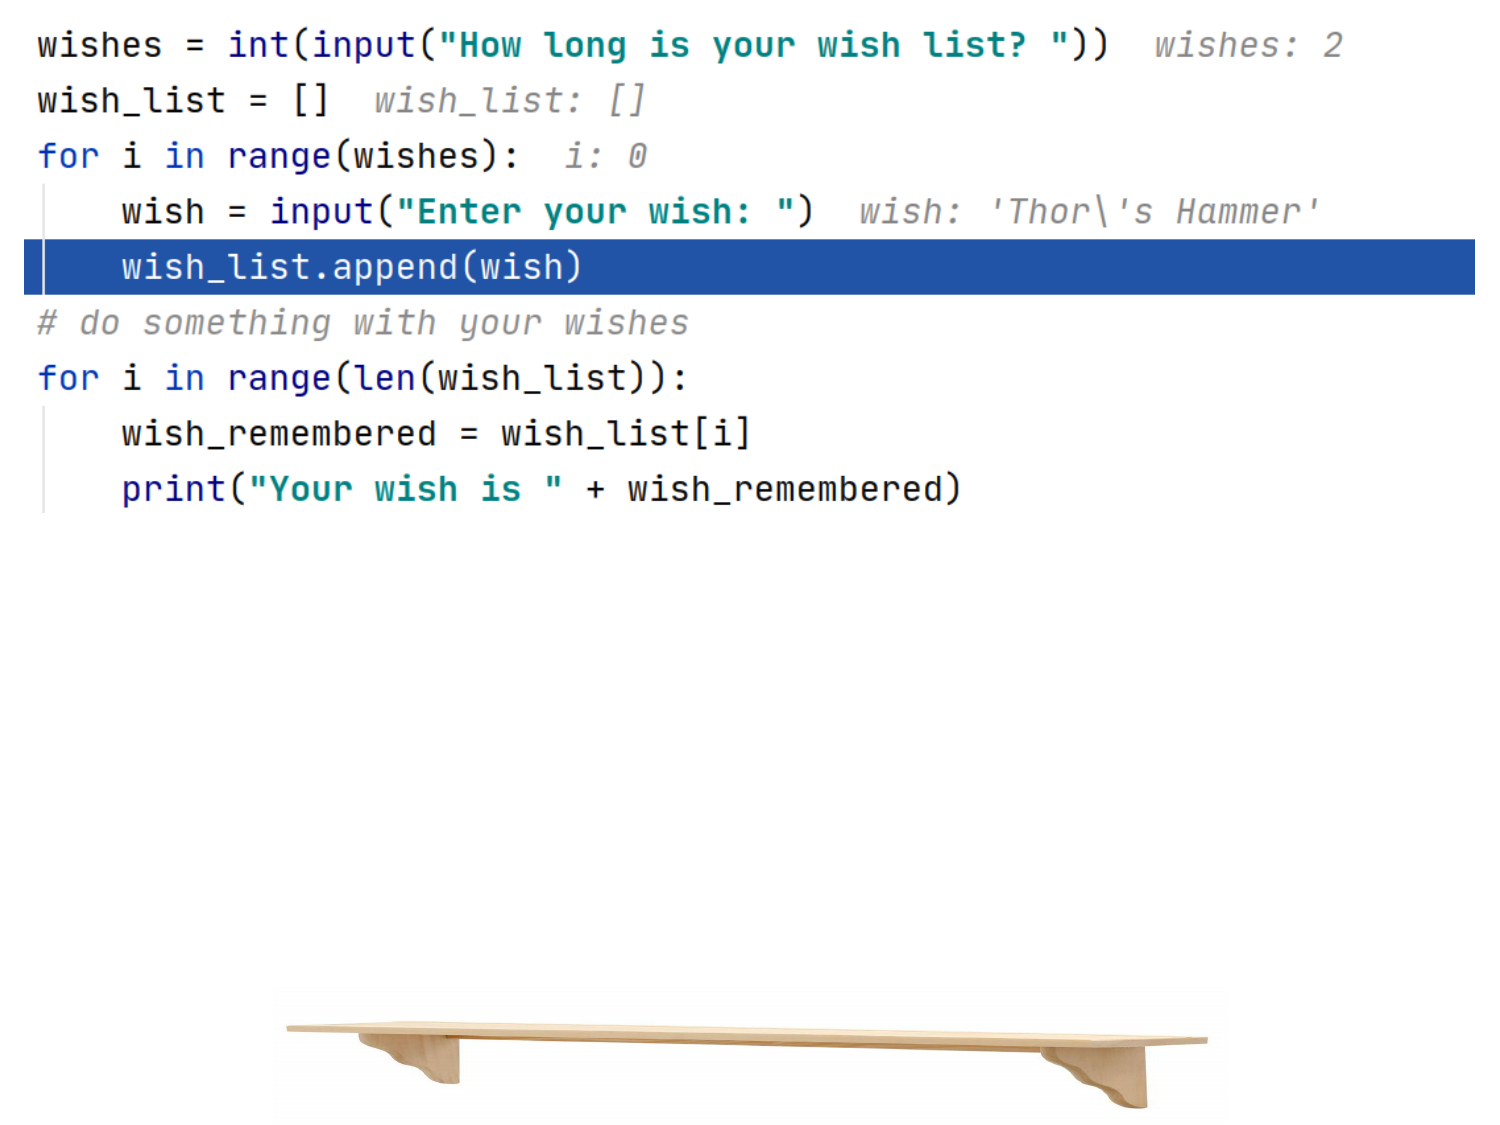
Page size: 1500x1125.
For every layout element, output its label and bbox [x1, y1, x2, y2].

picture [24, 24, 1476, 513]
picture [273, 987, 1227, 1125]
